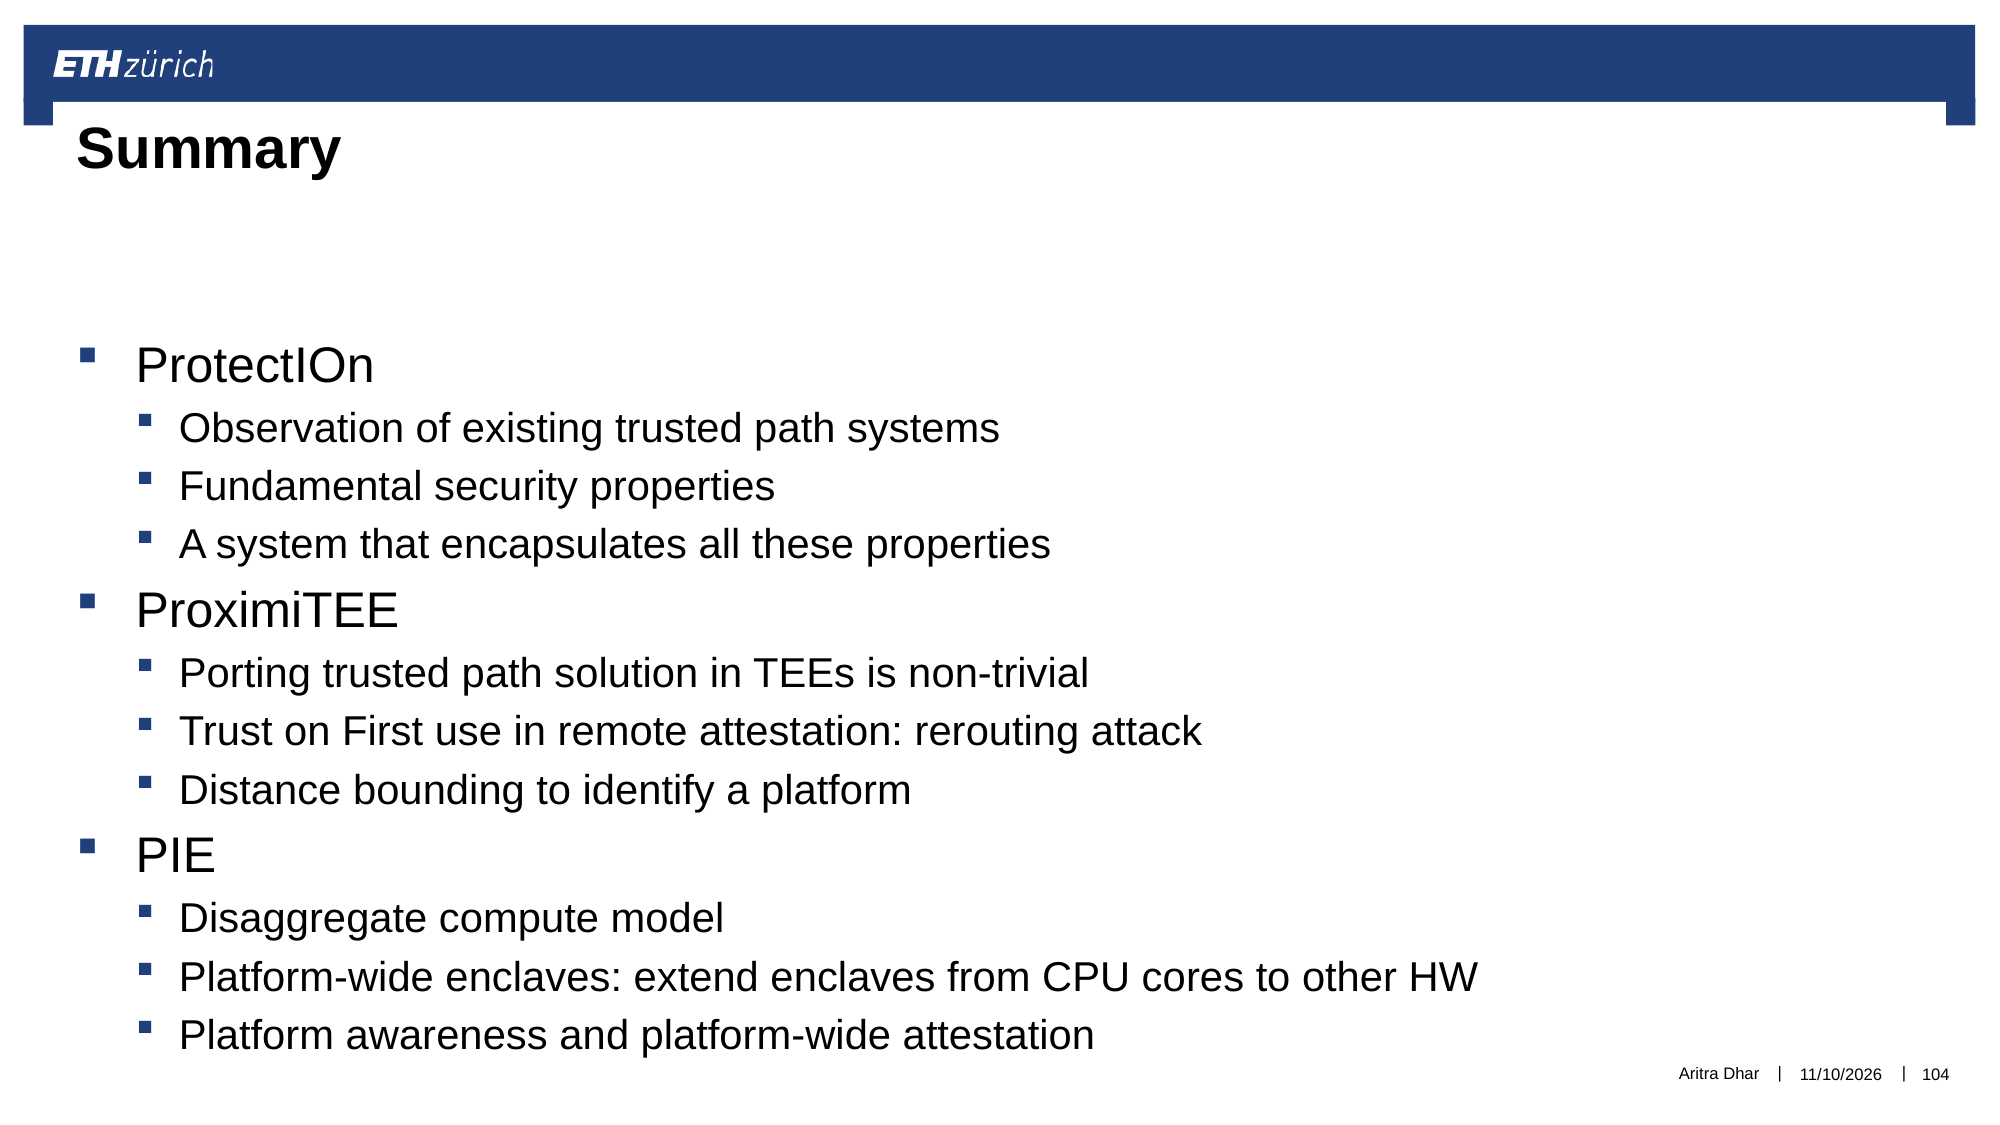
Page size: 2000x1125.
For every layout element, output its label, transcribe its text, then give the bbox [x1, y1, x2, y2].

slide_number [1790, 1034, 1892, 1112]
slide_number 104 [1906, 1034, 1966, 1112]
title Summary [53, 101, 1946, 262]
list ProtectIOn Observation of existing trusted path systems Fundamental security properties A system that encapsulates all these properties ProximiTEE Porting trusted path solution in TEEs is non-trivial Trust on First use in remote attestation: rerouting attack Distance bounding to identify a platform PIE Disaggregate compute model Platform-wide enclaves: extend enclaves from CPU cores to other HW Platform awareness and platform-wide attestation [53, 332, 1946, 1100]
footer Aritra Dhar [999, 1034, 1760, 1111]
